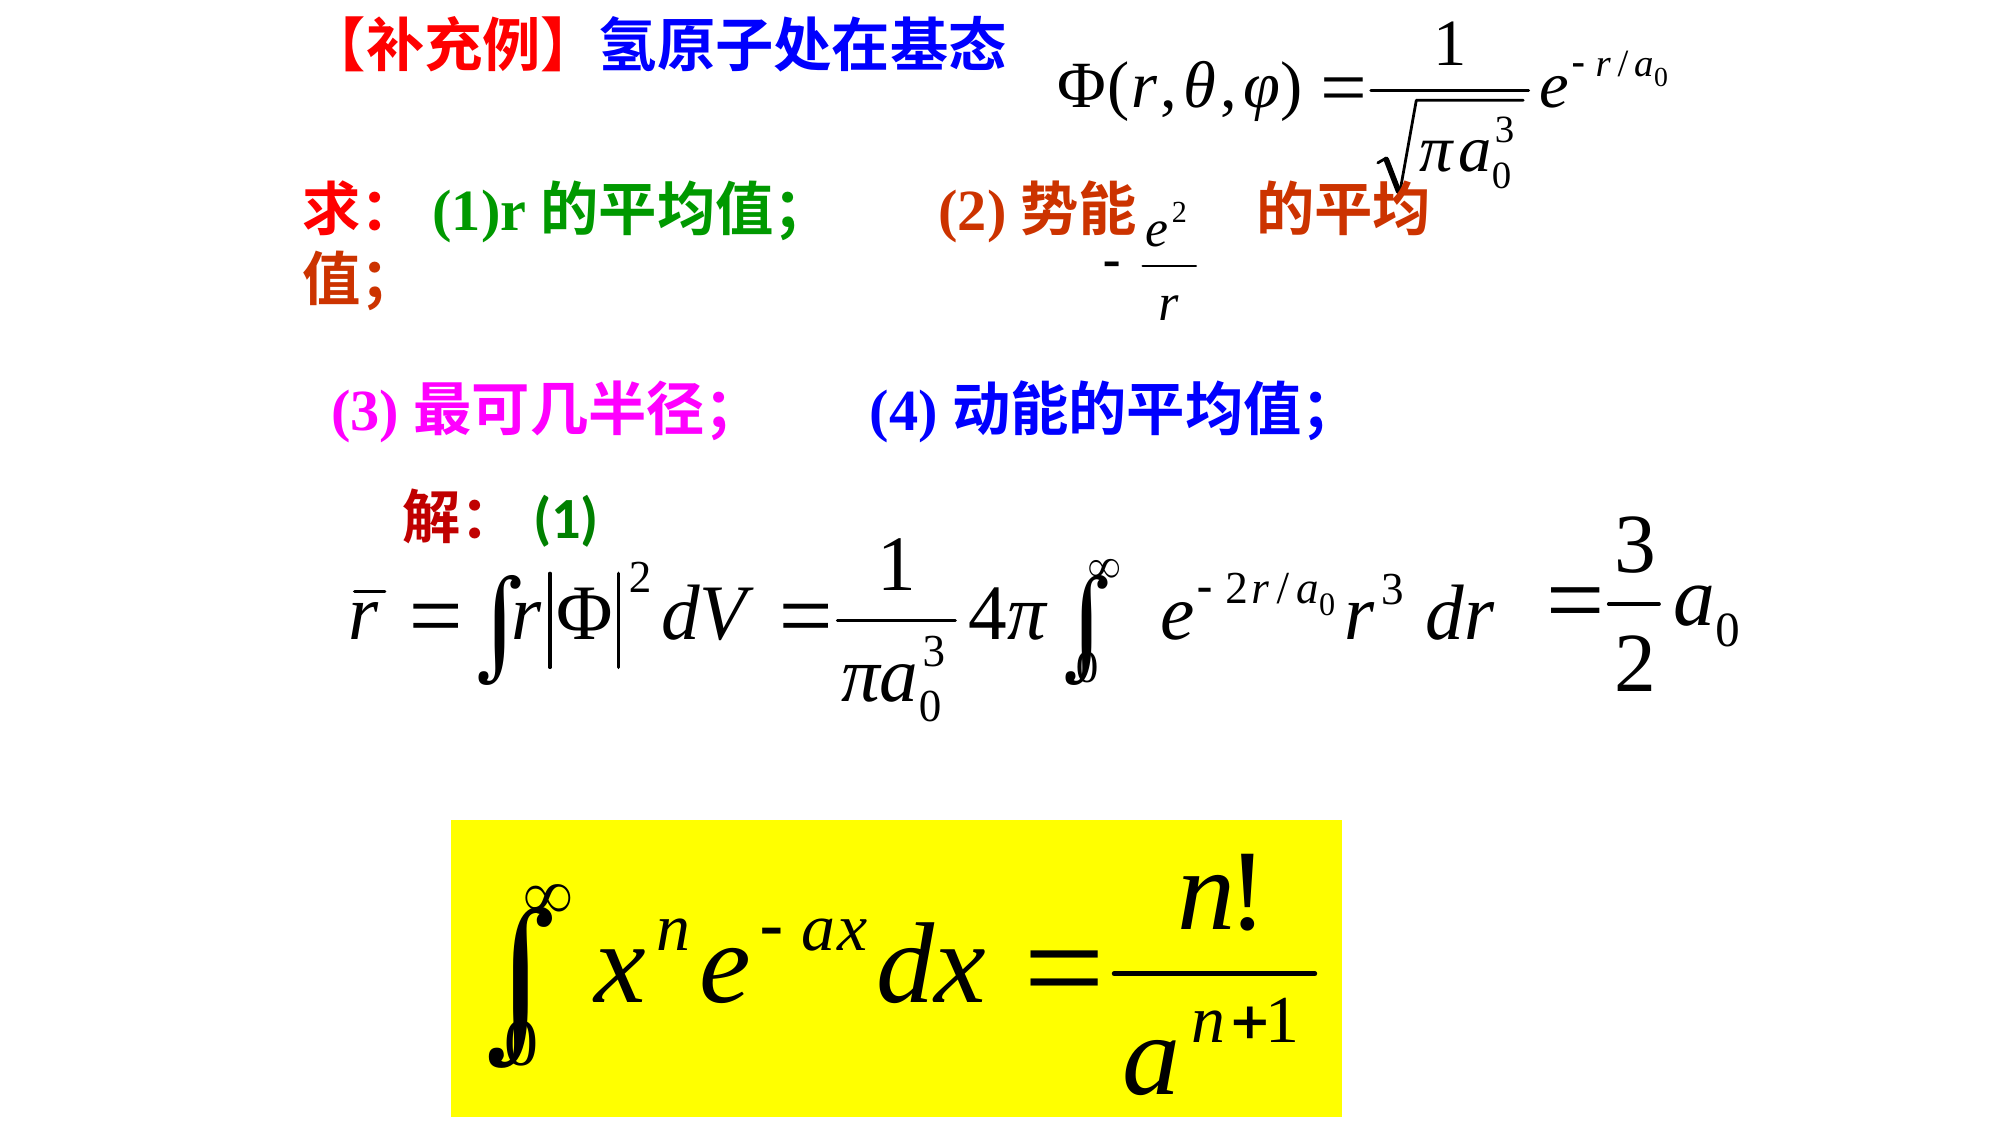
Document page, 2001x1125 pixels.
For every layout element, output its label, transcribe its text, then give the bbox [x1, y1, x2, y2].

text_box 【补充例】氢原子处在基态 [293, 0, 1022, 86]
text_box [1529, 492, 1753, 710]
text_box 解：(1) [387, 472, 614, 515]
text_box 求：(1)r的平均值； (2)势能 的平均值； [287, 164, 1095, 320]
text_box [337, 515, 1510, 739]
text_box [1048, 2, 1688, 207]
text_box 求：(1)r的平均值； (2)势能 的平均值； [1208, 207, 1549, 320]
text_box (3)最可几半径； (4)动能的平均值； [316, 364, 1395, 450]
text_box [1095, 187, 1208, 332]
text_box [451, 820, 1342, 1118]
